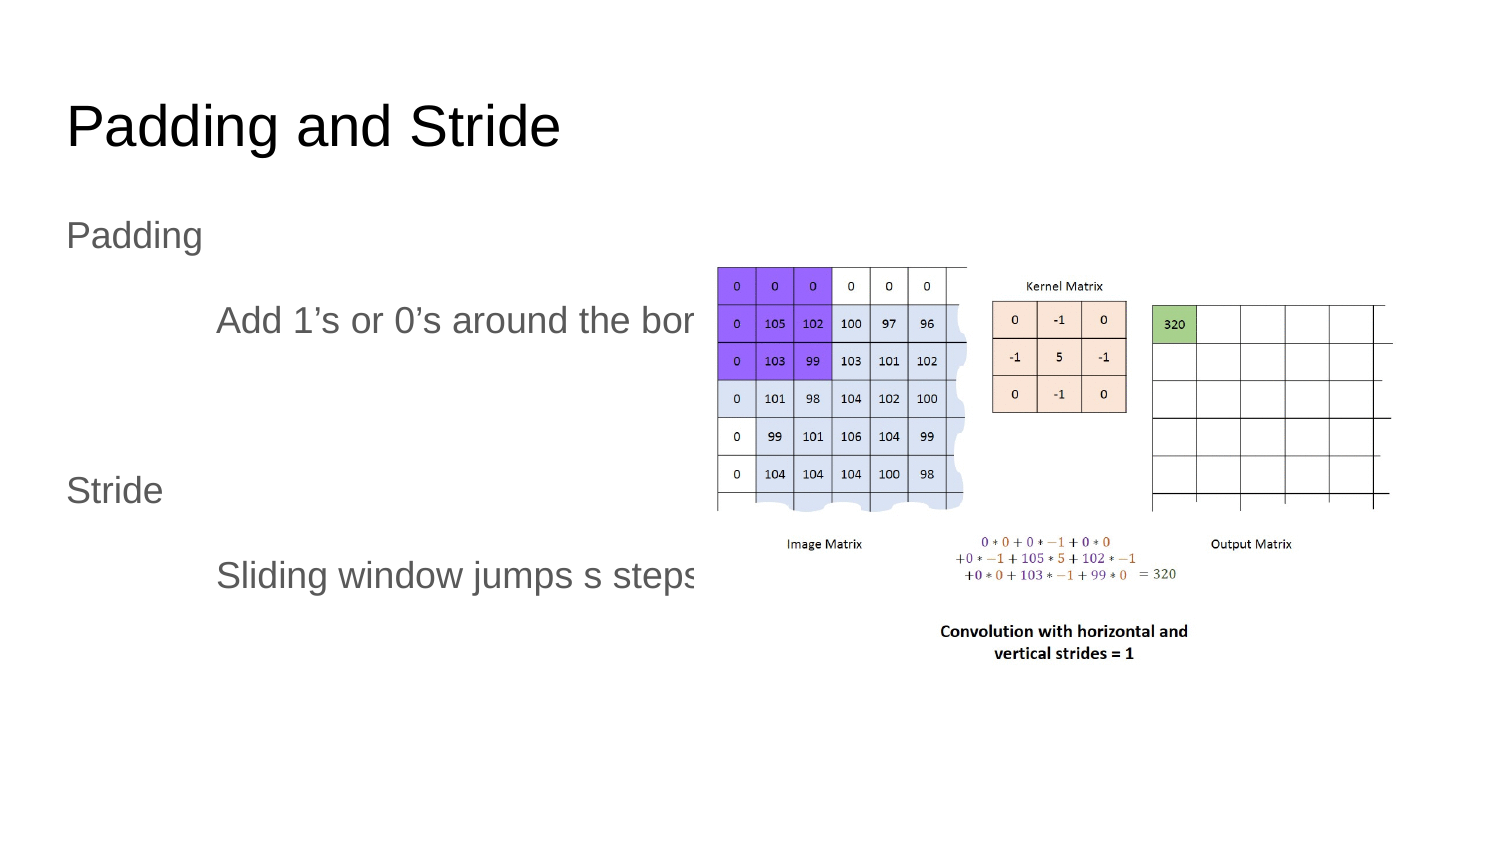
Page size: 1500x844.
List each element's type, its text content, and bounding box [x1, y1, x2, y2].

title Padding and Stride [51, 72, 1449, 167]
picture [694, 255, 1438, 675]
list Padding Add 1’s or 0’s around the border Stride Sliding window jumps s steps [51, 189, 1449, 750]
